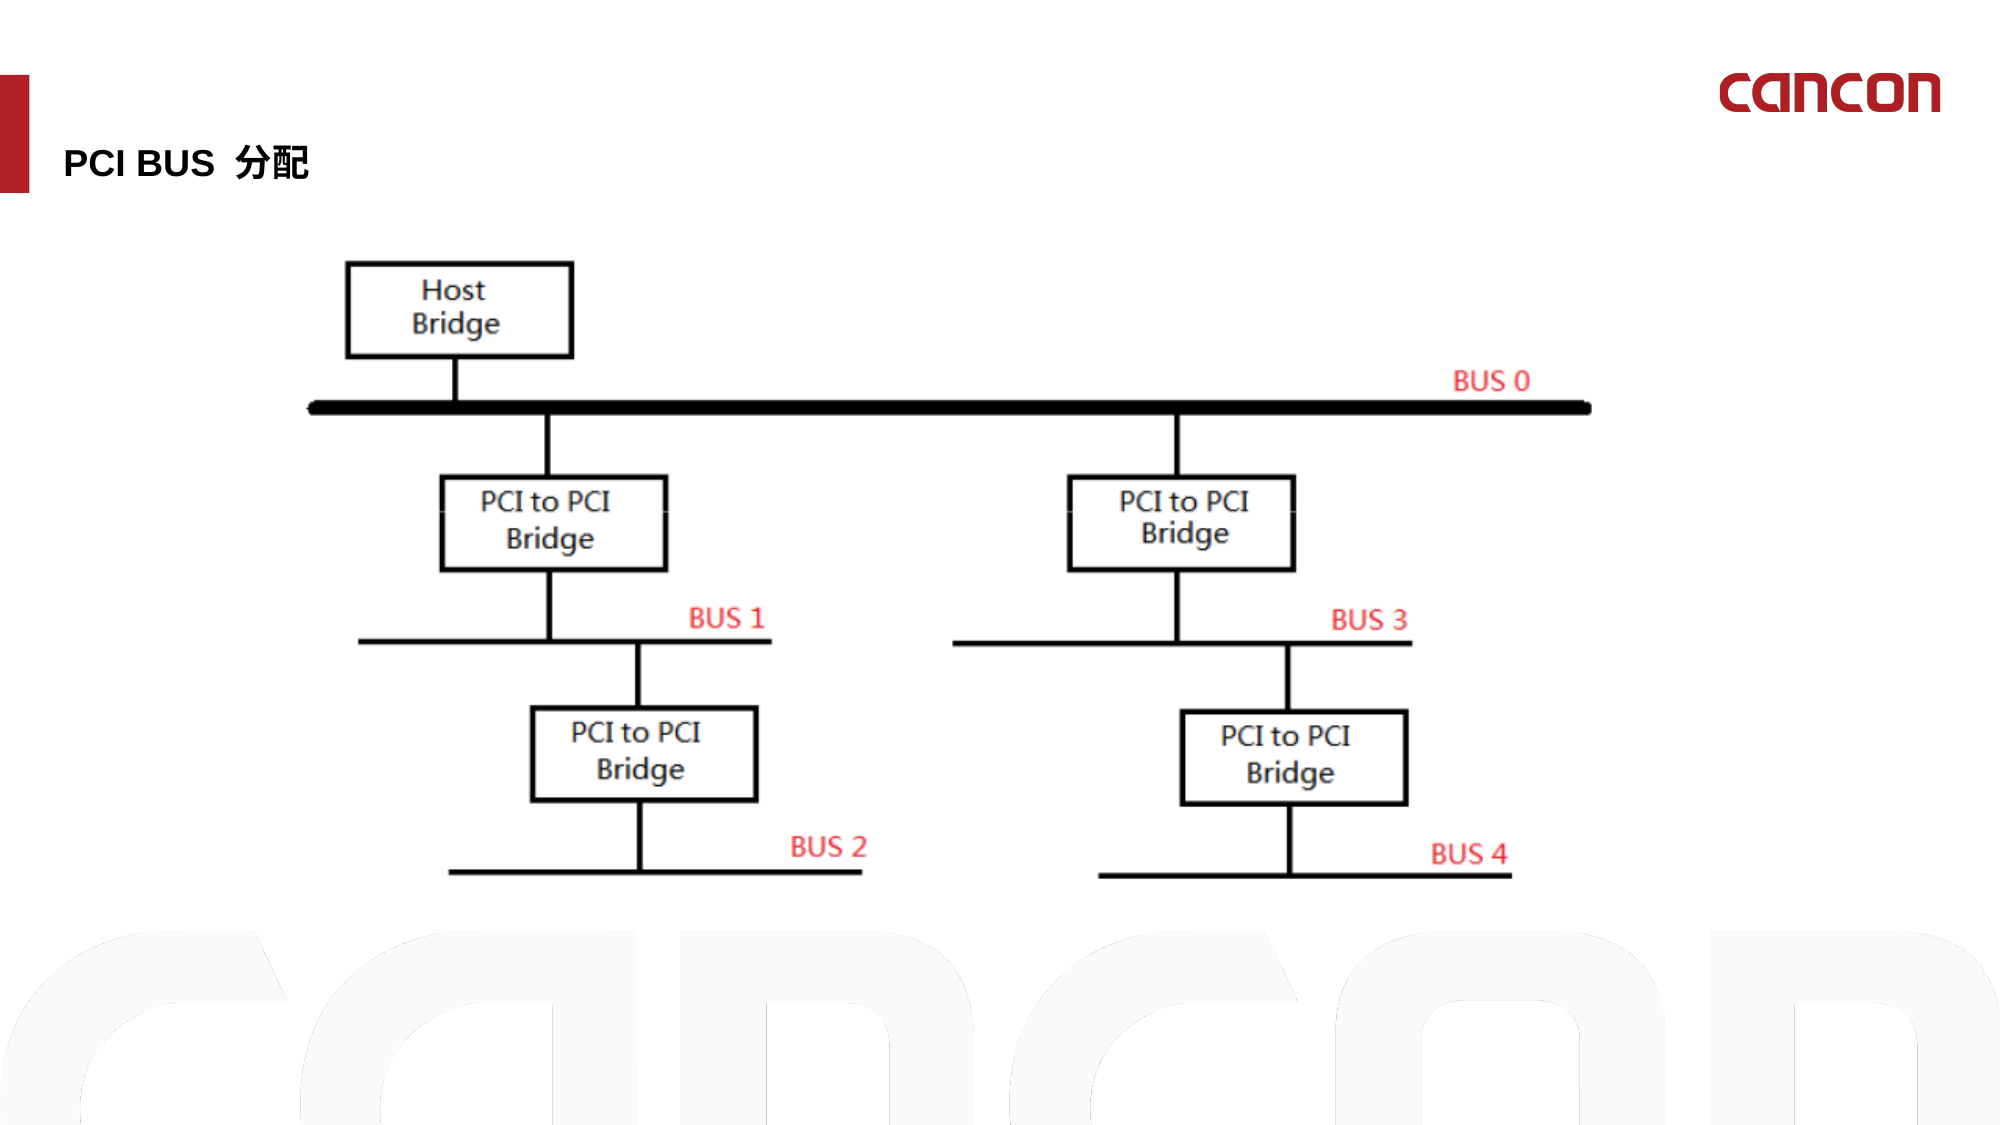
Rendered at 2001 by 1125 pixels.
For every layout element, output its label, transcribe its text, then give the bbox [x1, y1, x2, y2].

text_box PCI BUS 分配 [48, 131, 325, 191]
picture [229, 239, 1803, 926]
